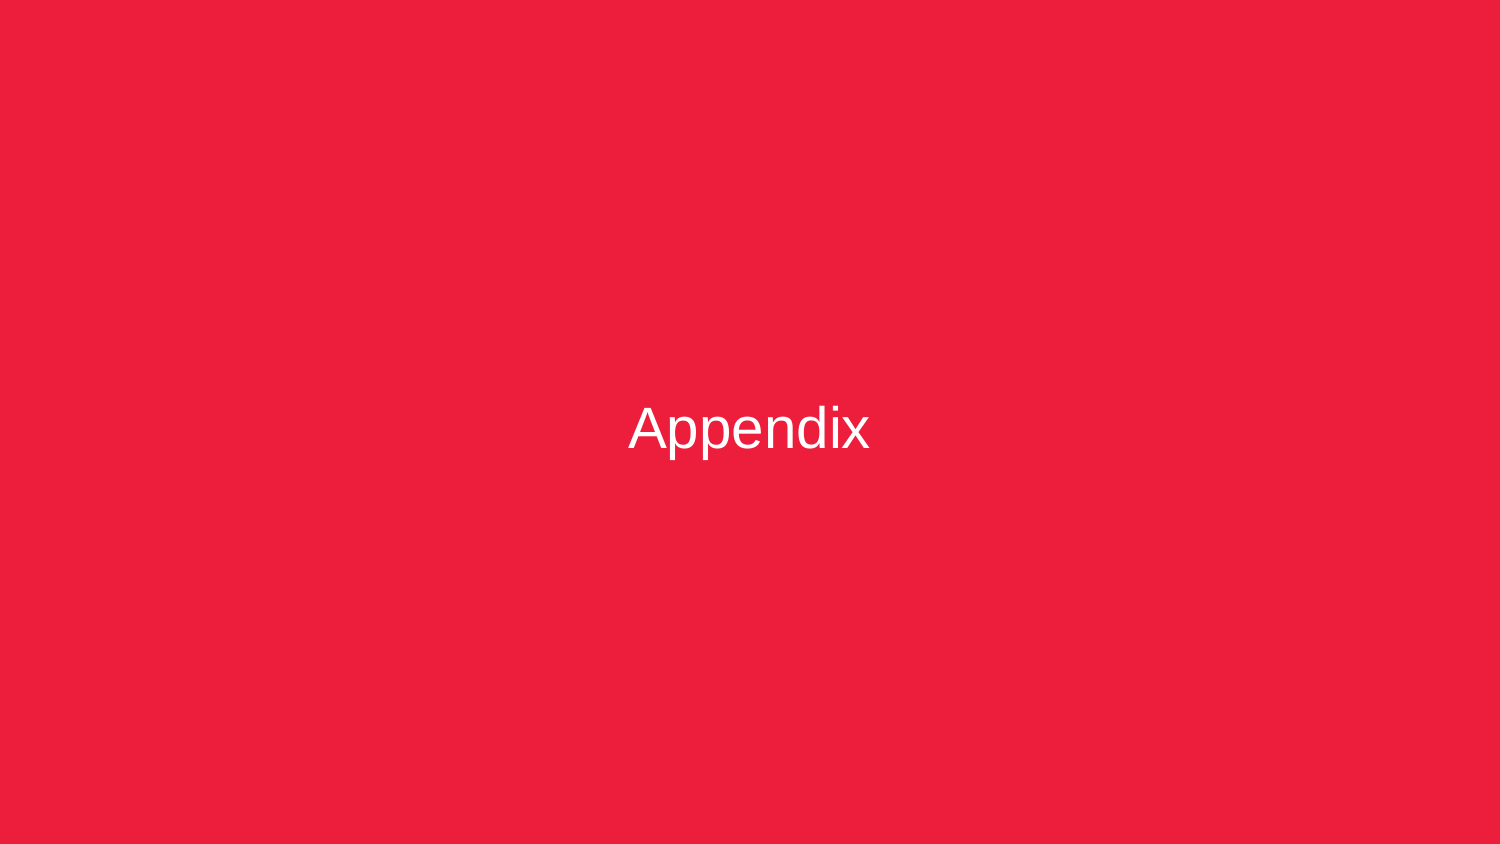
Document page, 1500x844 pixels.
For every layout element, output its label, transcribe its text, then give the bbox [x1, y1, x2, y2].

title Appendix [51, 374, 1449, 469]
